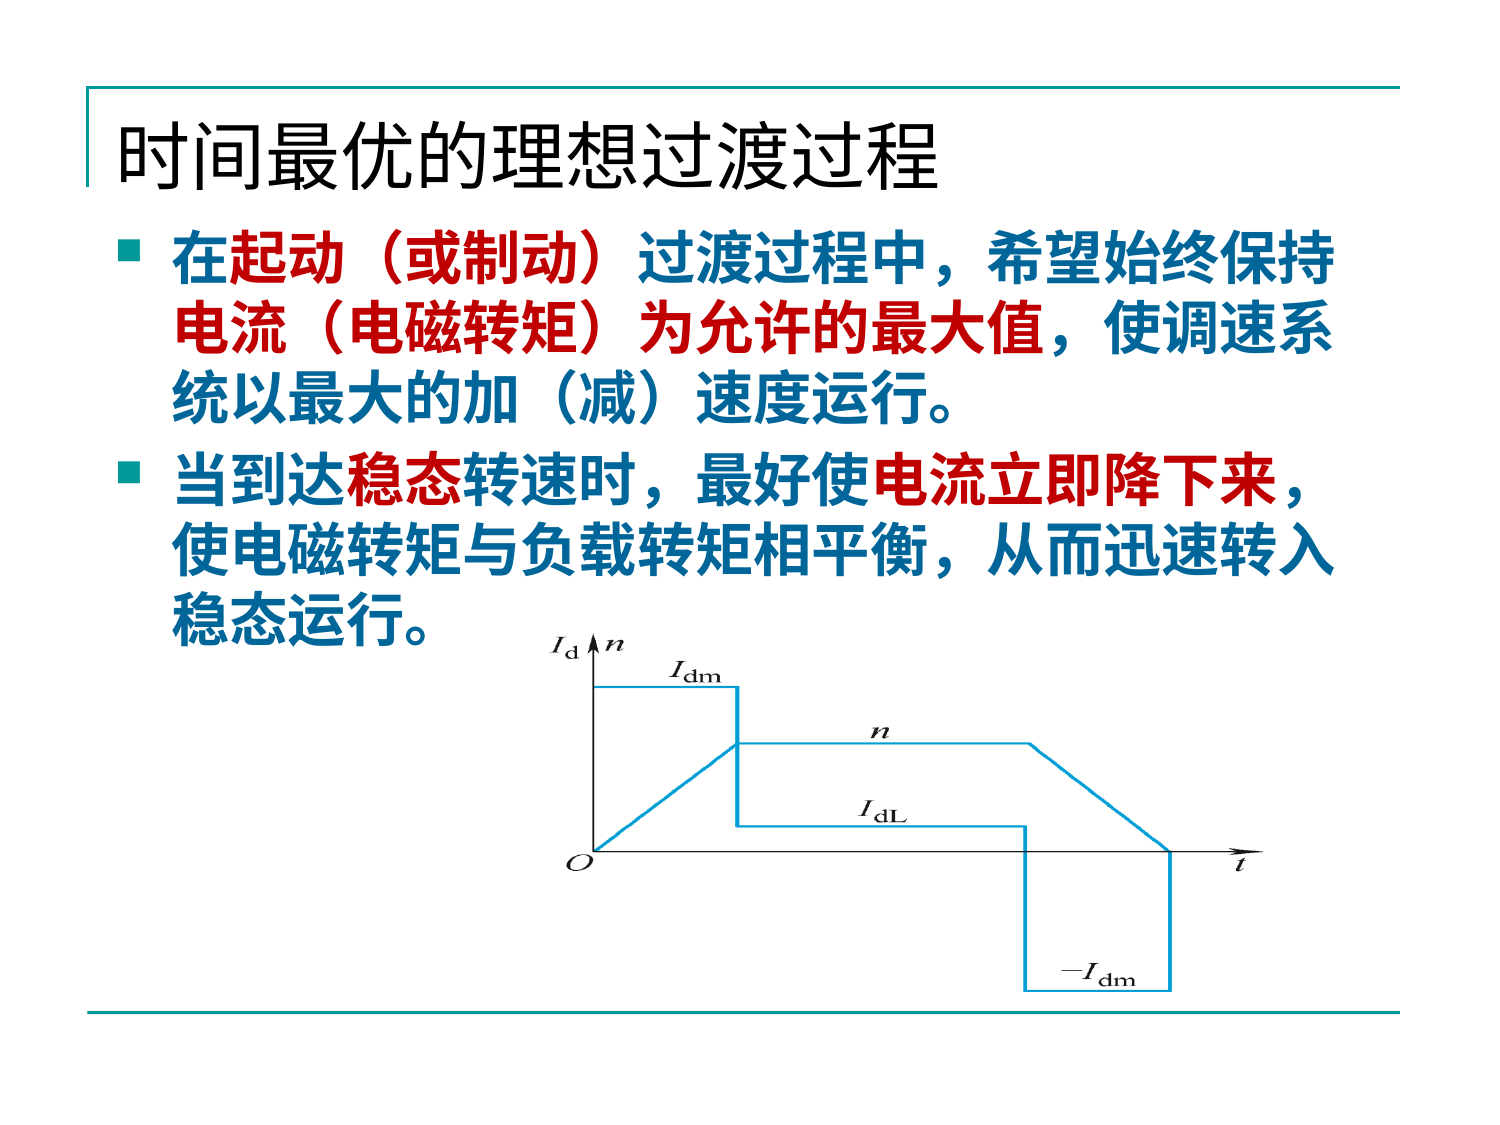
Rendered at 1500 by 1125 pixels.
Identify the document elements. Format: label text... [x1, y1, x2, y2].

list 在起动（或制动）过渡过程中，希望始终保持电流（电磁转矩）为允许的最大值，使调速系统以最大的加（减）速度运行。 当到达稳态转速时，最好使电流立即降下来，使电磁转矩与负载转矩相平衡，从而迅速转入稳态运行。 [99, 213, 1388, 1006]
picture [740, 745, 1168, 989]
picture [549, 633, 1263, 992]
title 时间最优的理想过渡过程 [100, 101, 1440, 207]
